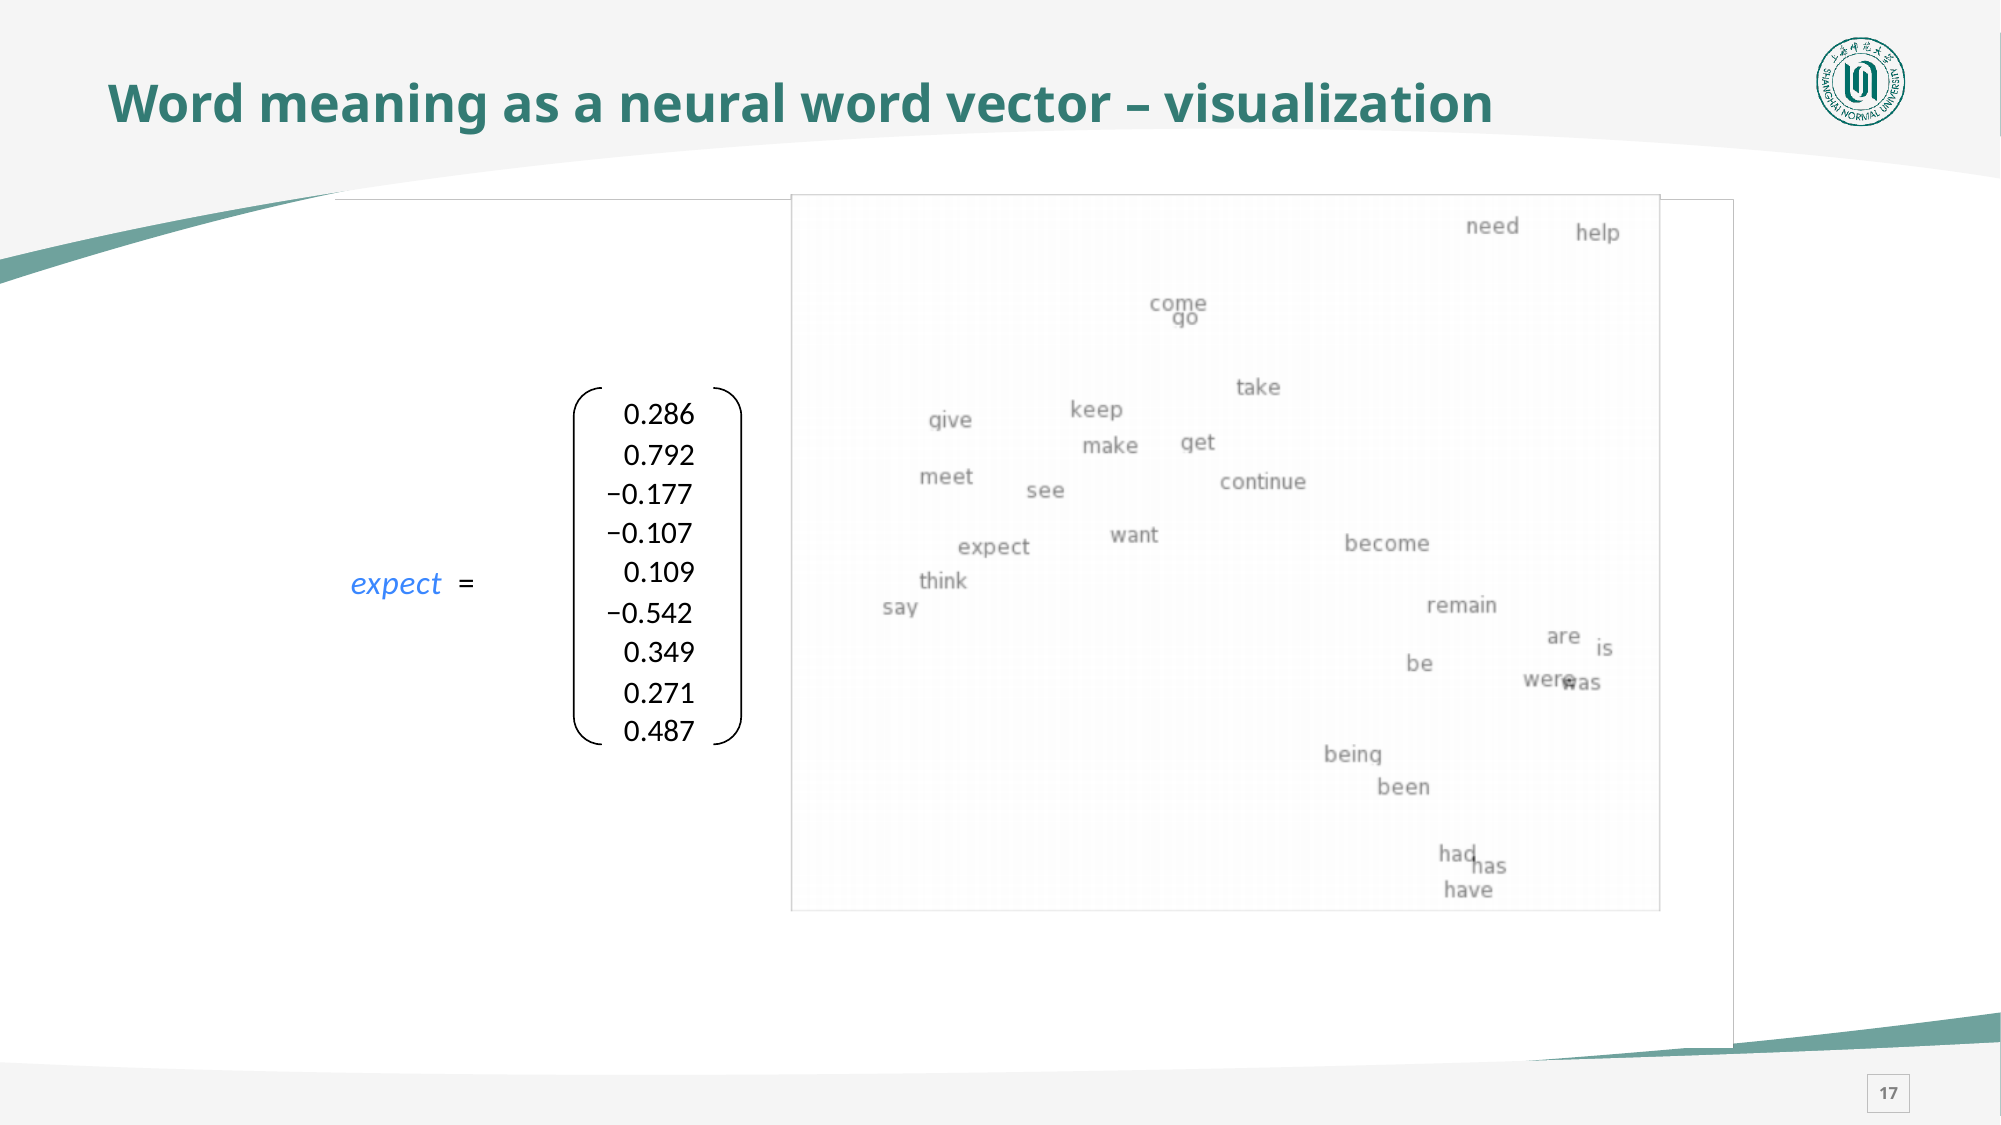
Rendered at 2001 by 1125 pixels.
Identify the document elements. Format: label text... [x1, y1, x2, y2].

picture [335, 194, 1735, 1048]
picture [1812, 33, 1909, 130]
text_box Word meaning as a neural word vector – visualization [108, 67, 1753, 151]
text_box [573, 387, 743, 746]
